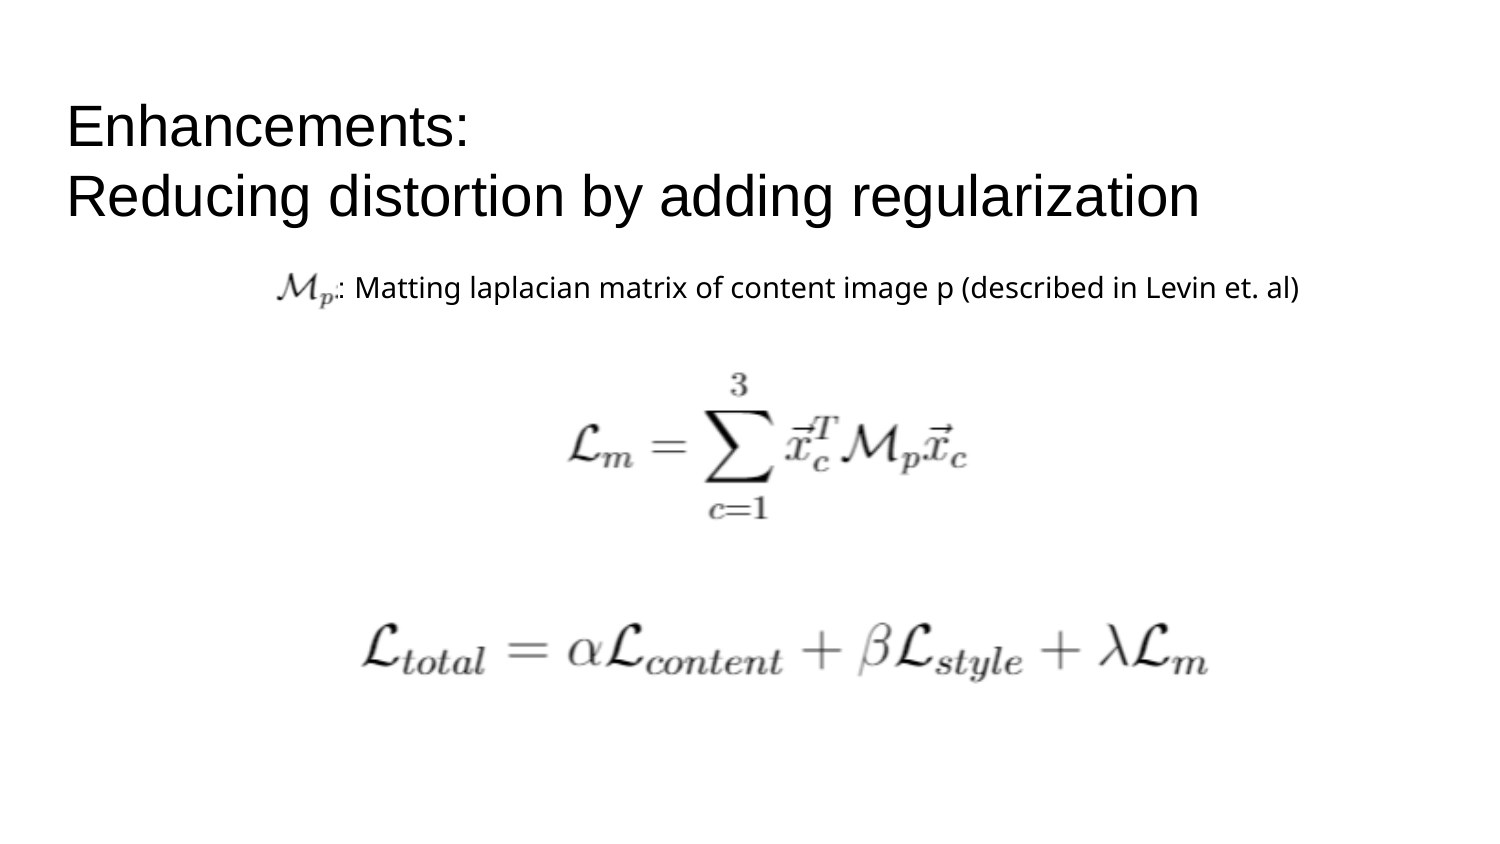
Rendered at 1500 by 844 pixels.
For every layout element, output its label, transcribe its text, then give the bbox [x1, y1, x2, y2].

picture [525, 358, 992, 542]
title Enhancements: Reducing distortion by adding regularization [51, 72, 1449, 167]
picture [337, 591, 1230, 715]
picture [275, 264, 338, 319]
text_box : Matting laplacian matrix of content image p (described in Levin et. al) [322, 254, 1393, 377]
